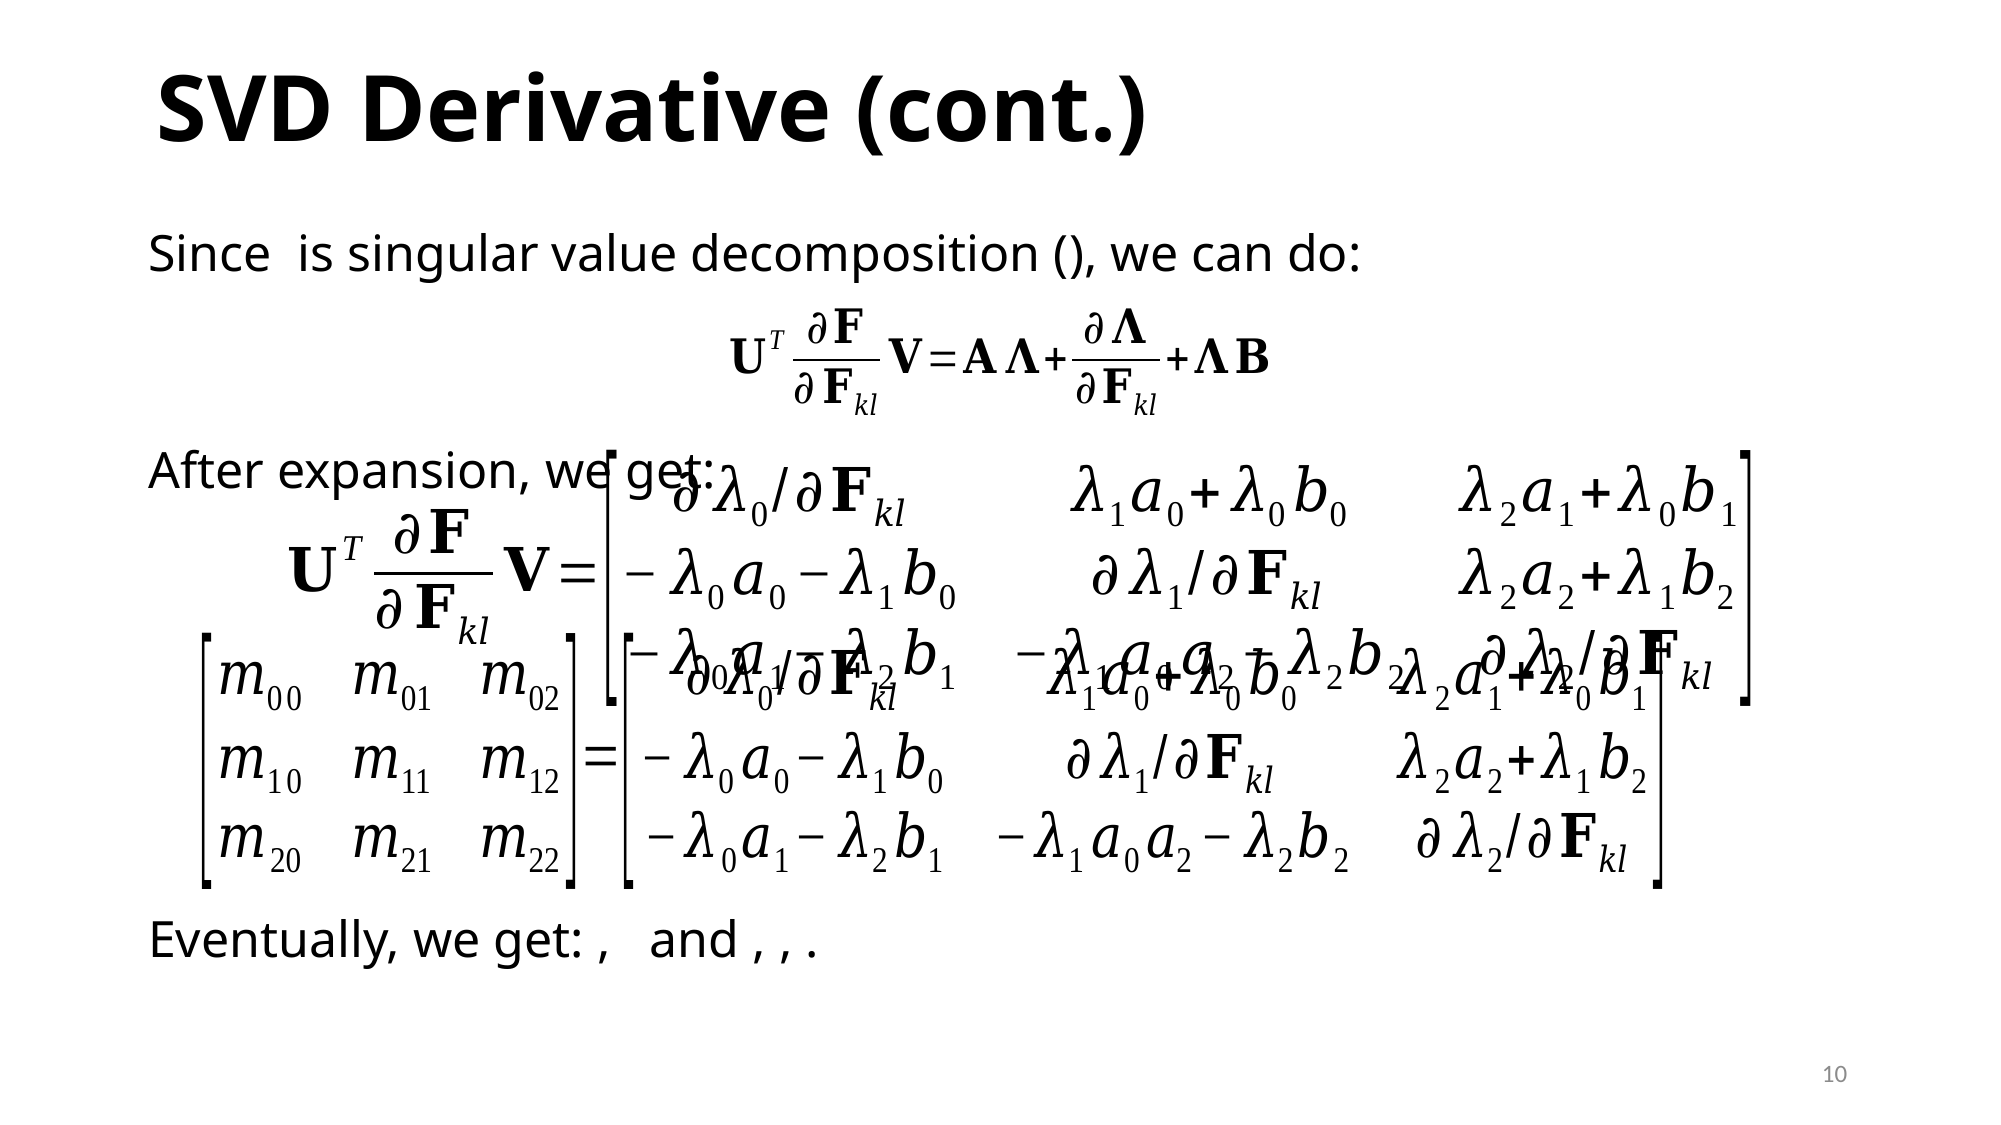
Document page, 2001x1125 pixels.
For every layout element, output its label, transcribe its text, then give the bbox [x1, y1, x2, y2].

title SVD Derivative (cont.) [141, 3, 1867, 221]
slide_number 10 [1412, 1042, 1863, 1103]
text_box After expansion, we get: [133, 385, 1912, 561]
